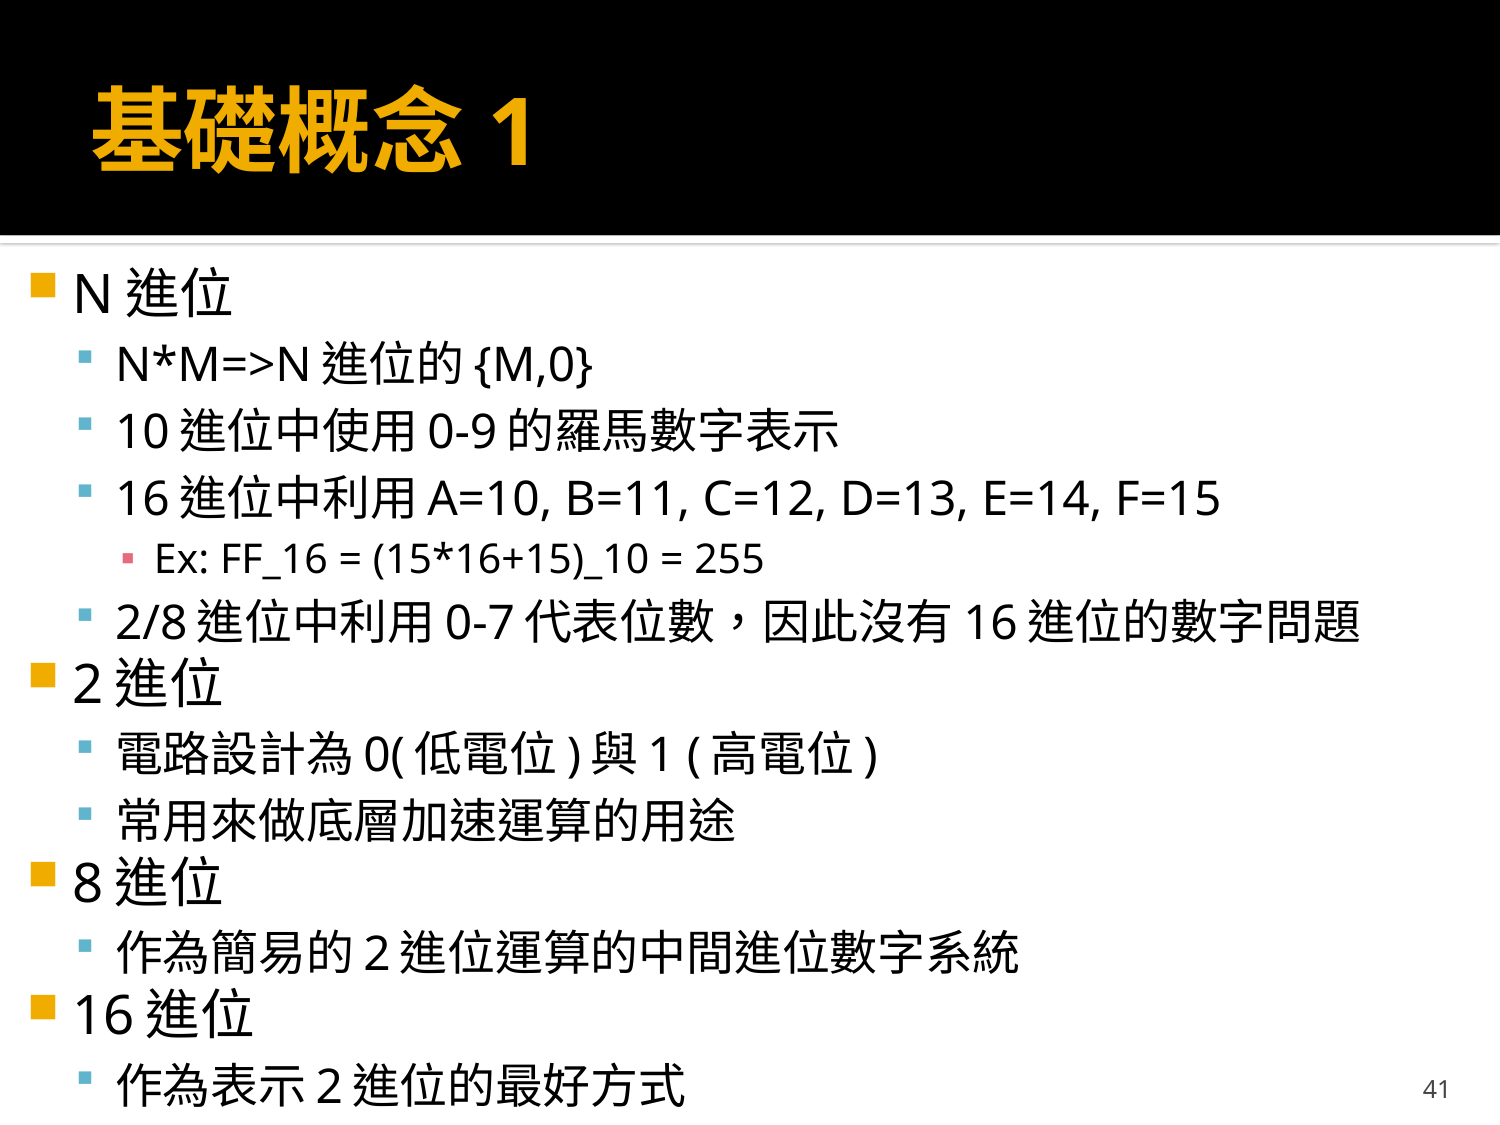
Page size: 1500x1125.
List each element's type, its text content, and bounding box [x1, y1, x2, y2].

slide_number 41 [1345, 1062, 1467, 1108]
list N進位 N*M=>N進位的{M,0} 10進位中使用0-9的羅馬數字表示 16進位中利用A=10, B=11, C=12, D=13, E=14, F=15 Ex: FF_16 = (15*16+15)_10 = 255 2/8進位中利用0-7代表位數，因此沒有16進位的數字問題 2進位 電路設計為0(低電位)與1 (高電位) 常用來做底層加速運算的用途 8進位 作為簡易的2進位運算的中間進位數字系統 16進位 作為表示2進位的最好方式 [0, 243, 1500, 1125]
title 基礎概念1 [75, 25, 1425, 231]
